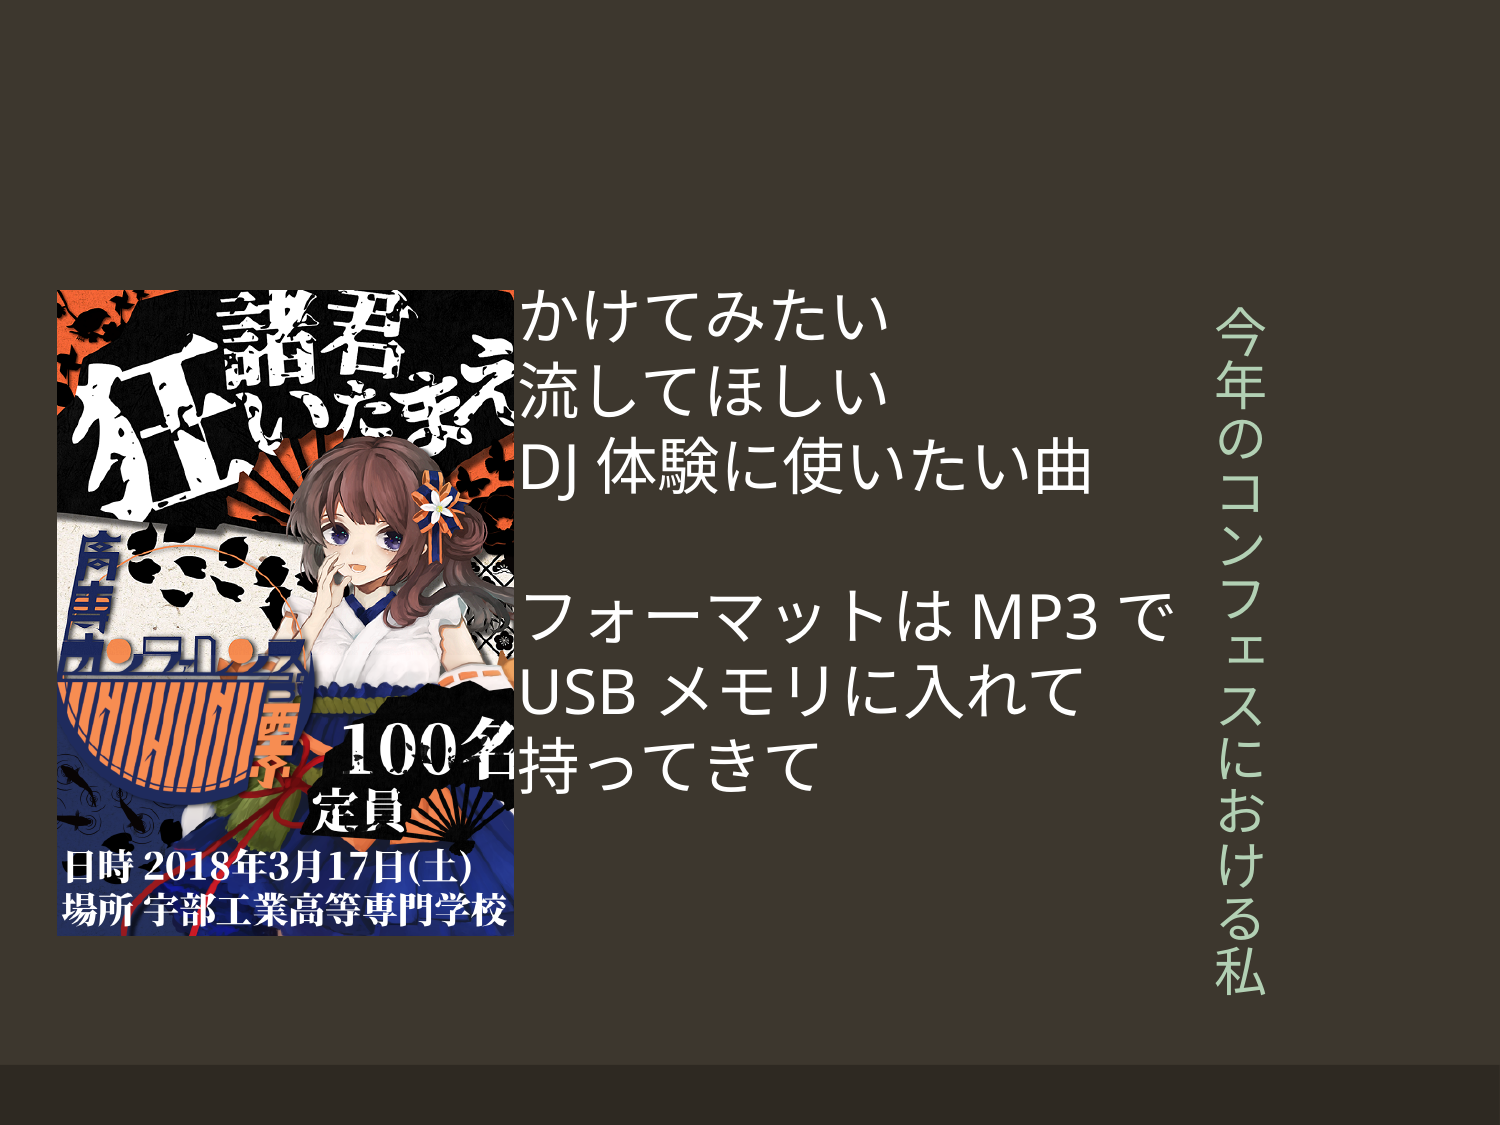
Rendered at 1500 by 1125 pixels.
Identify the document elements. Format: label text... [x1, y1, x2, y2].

picture [57, 290, 514, 936]
title 今年のコンフェスにおける私 [1198, 59, 1396, 1014]
text_box かけてみたい 流してほしい DJ体験に使いたい曲 フォーマットはMP3で USBメモリに入れて 持ってきて [502, 270, 1193, 810]
